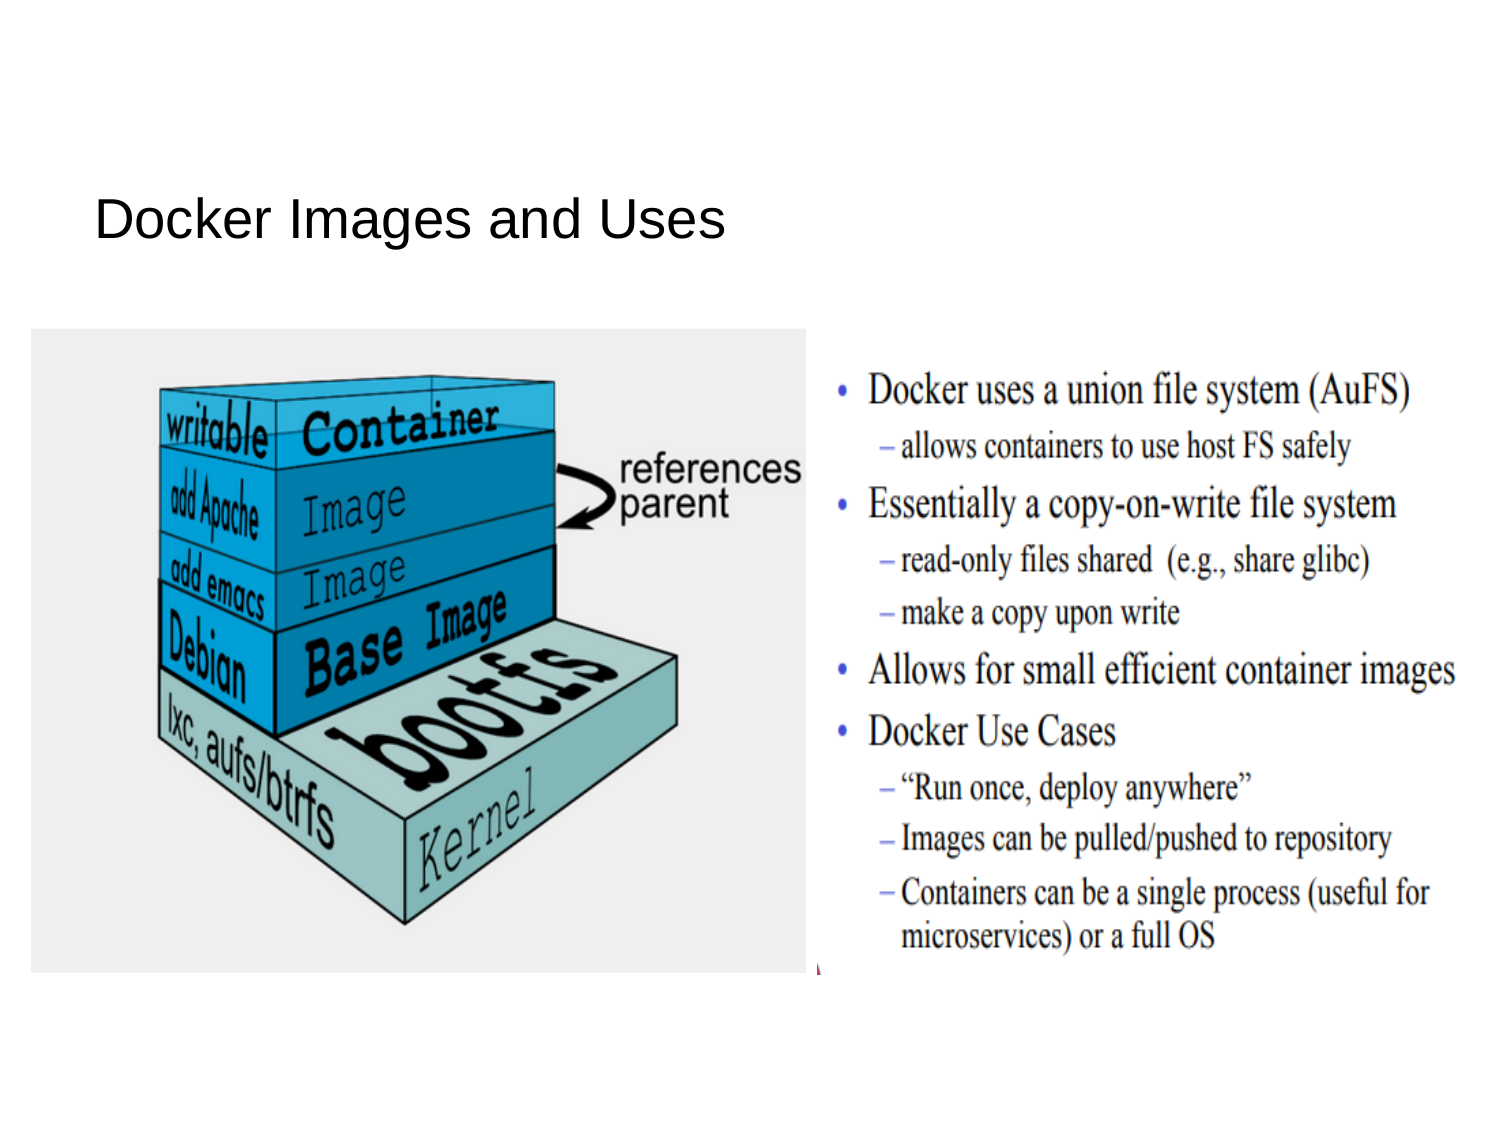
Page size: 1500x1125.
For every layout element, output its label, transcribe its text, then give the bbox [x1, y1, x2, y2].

picture [31, 326, 806, 973]
picture [817, 326, 1488, 976]
text_box Docker Images and Uses [94, 149, 1407, 282]
